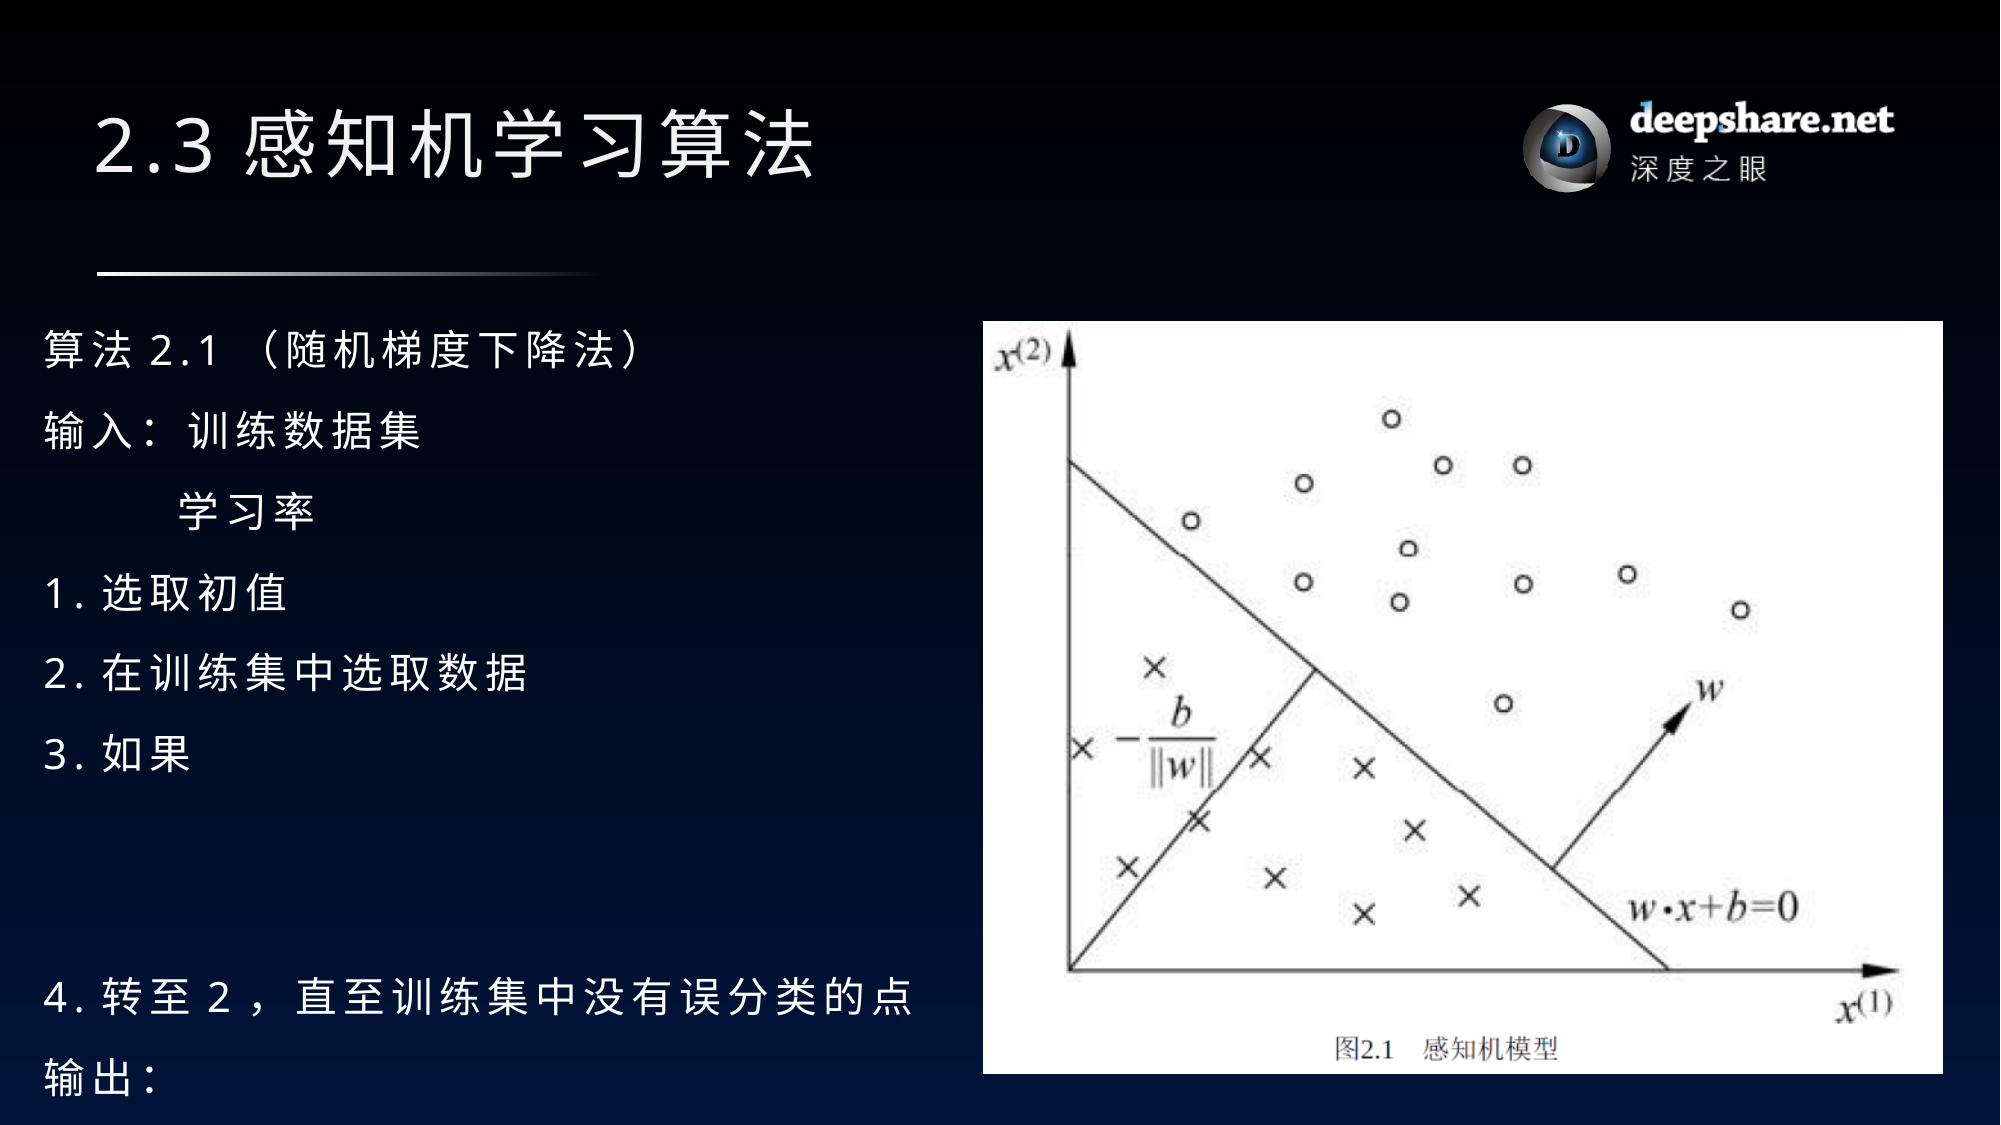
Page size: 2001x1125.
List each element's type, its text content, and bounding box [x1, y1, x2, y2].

picture [983, 321, 1943, 1074]
picture [1517, 44, 1903, 225]
title 2.3感知机学习算法 [78, 100, 1192, 198]
